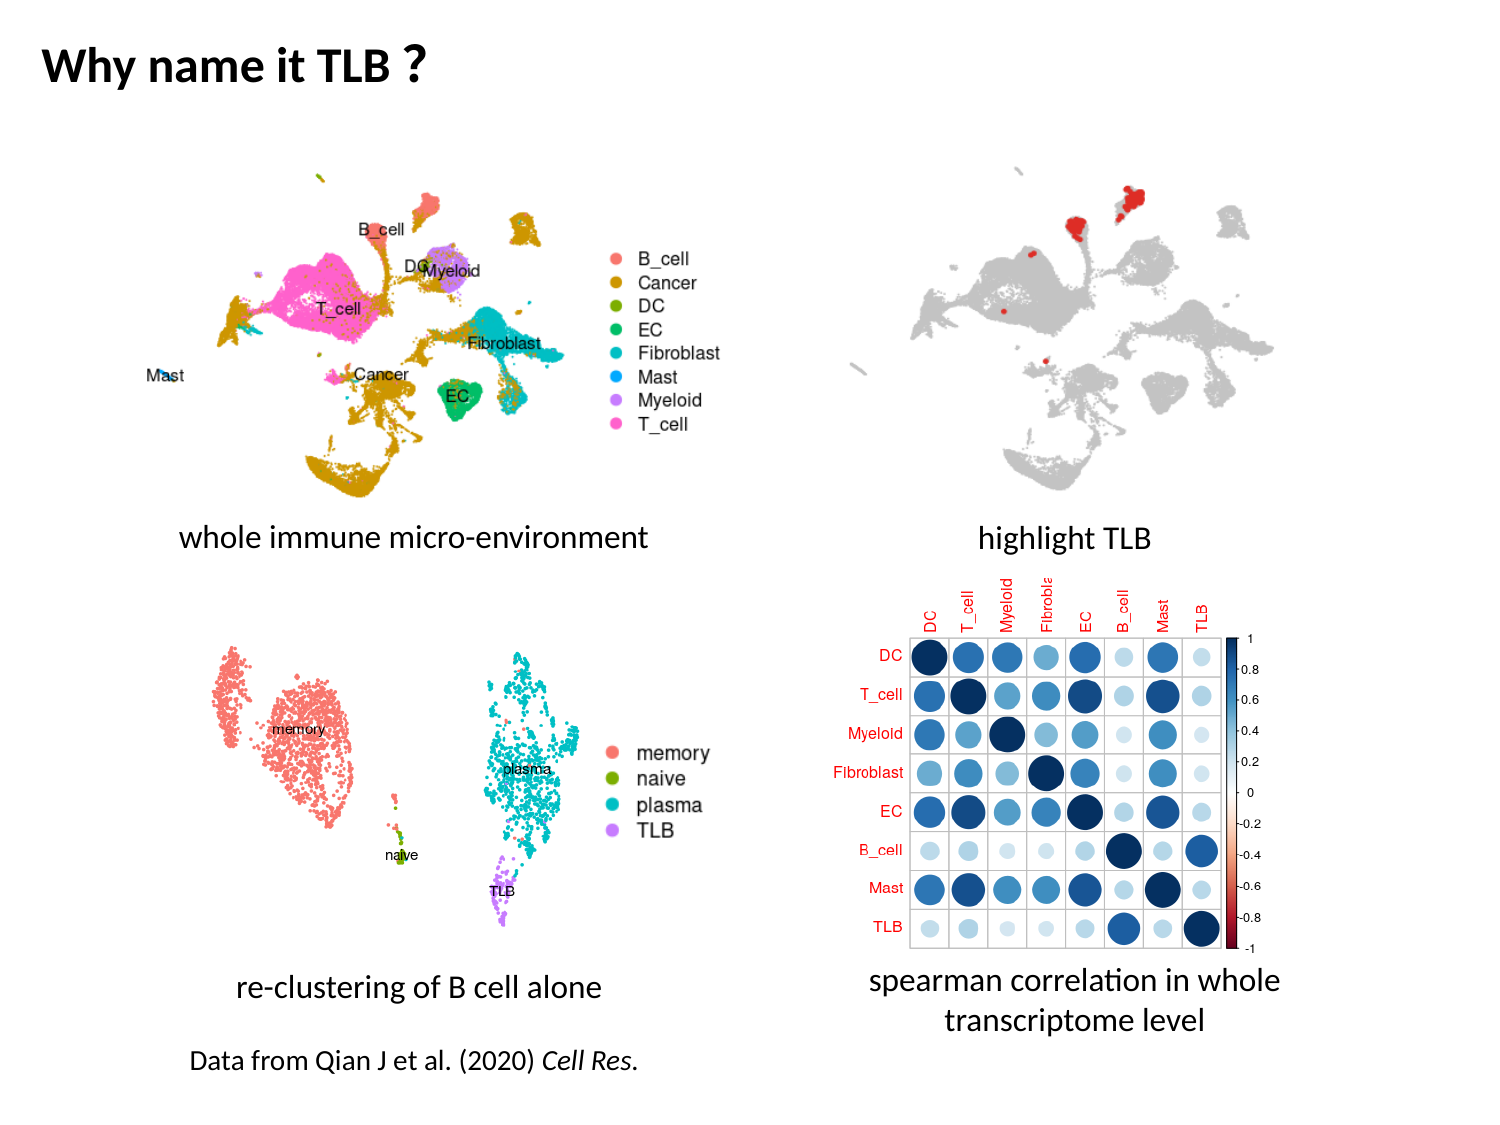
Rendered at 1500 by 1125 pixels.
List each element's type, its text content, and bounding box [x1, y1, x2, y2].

text_box whole immune micro-environment [164, 507, 757, 563]
picture [597, 722, 732, 855]
text_box Why name it TLB？ [26, 31, 1474, 105]
picture [793, 578, 1272, 958]
text_box spearman correlation in whole transcriptome level [824, 951, 1326, 1046]
picture [208, 617, 595, 931]
text_box Data from Qian J et al. (2020) Cell Res. [174, 1034, 1324, 1084]
text_box highlight TLB [963, 508, 1300, 564]
picture [145, 140, 739, 502]
text_box re-clustering of B cell alone [221, 957, 700, 1013]
picture [836, 133, 1314, 495]
